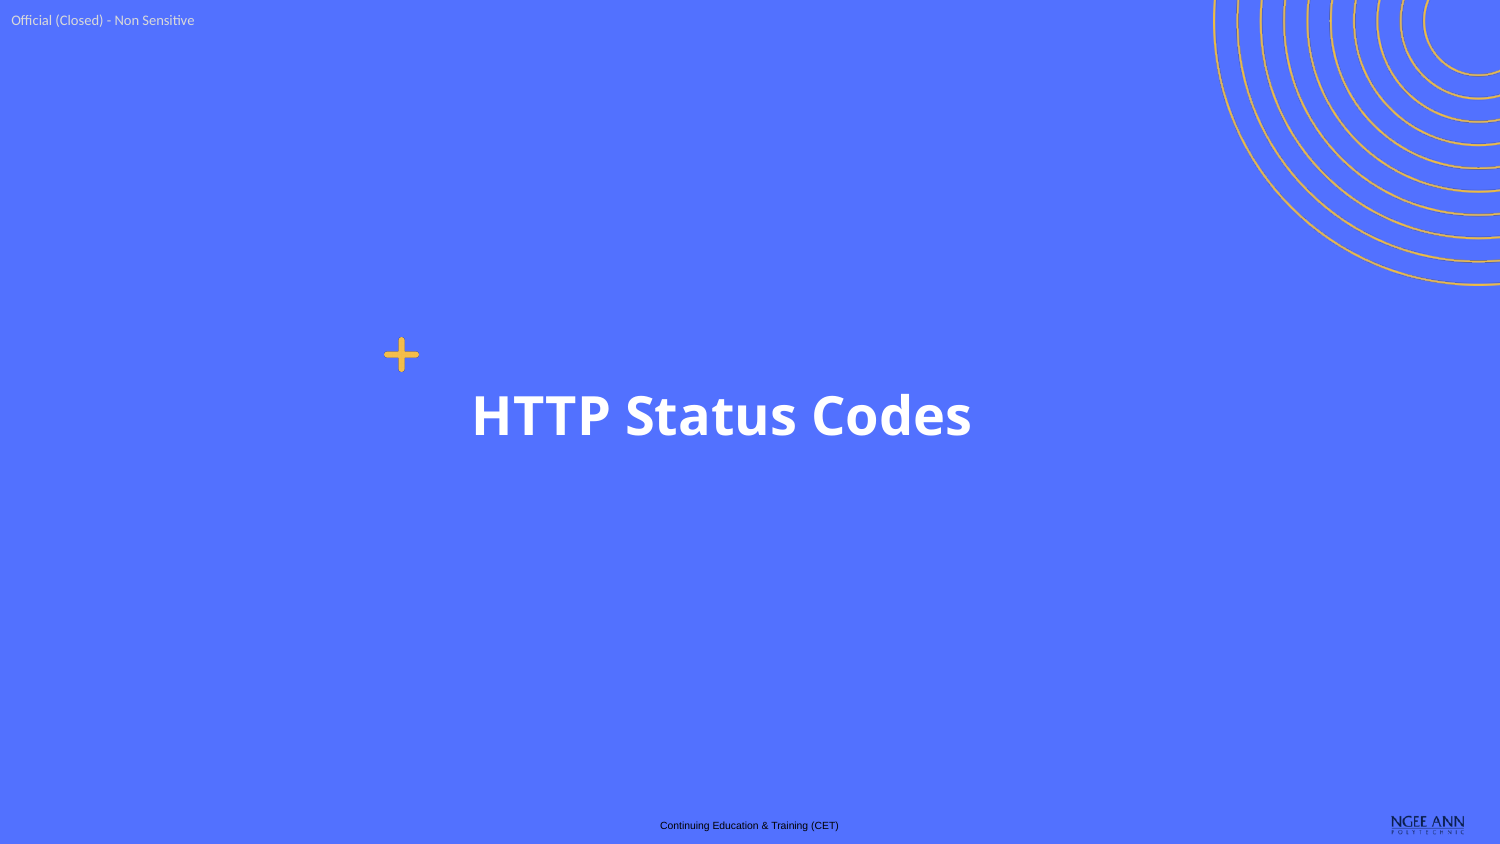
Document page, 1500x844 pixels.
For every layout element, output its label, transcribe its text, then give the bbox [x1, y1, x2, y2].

text_box HTTP Status Codes [436, 371, 1009, 447]
picture [1213, 0, 1500, 286]
text_box Continuing Education & Training (CET) [602, 813, 898, 839]
picture [384, 336, 420, 373]
picture [1383, 811, 1471, 839]
text_box Official (Closed) - Non Sensitive [0, 0, 244, 35]
